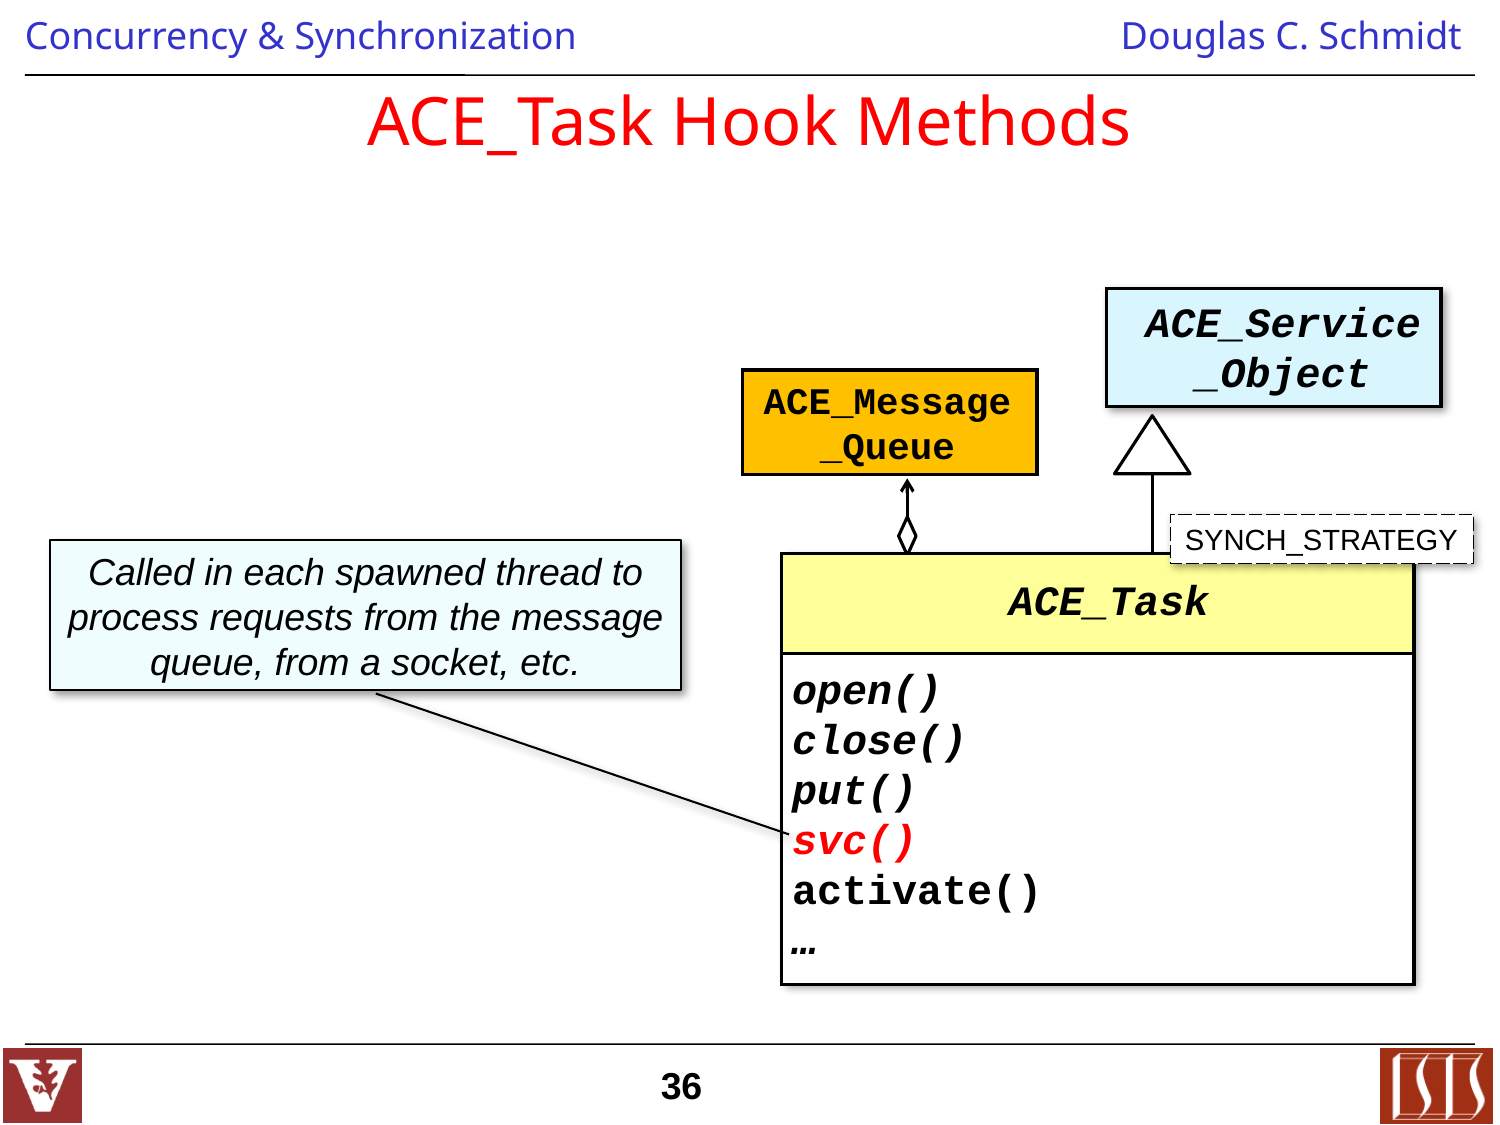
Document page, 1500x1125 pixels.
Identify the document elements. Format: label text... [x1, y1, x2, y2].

title ACE_Task Hook Methods [24, 87, 1476, 151]
text_box SYNCH_STRATEGY [1170, 514, 1474, 564]
picture [1380, 1048, 1493, 1124]
text_box [1106, 288, 1441, 407]
picture [3, 1048, 82, 1123]
text_box Called in each spawned thread to process requests from the message queue, from a socket, etc. [50, 540, 682, 691]
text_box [738, 369, 1038, 476]
text_box open() close() put() svc() activate() … [777, 655, 1414, 1014]
text_box ACE_Task [868, 565, 1350, 643]
text_box [898, 528, 902, 544]
text_box [912, 527, 917, 545]
text_box ACE_Service_Object [1129, 288, 1437, 365]
text_box [781, 553, 1415, 654]
text_box [1114, 415, 1191, 474]
